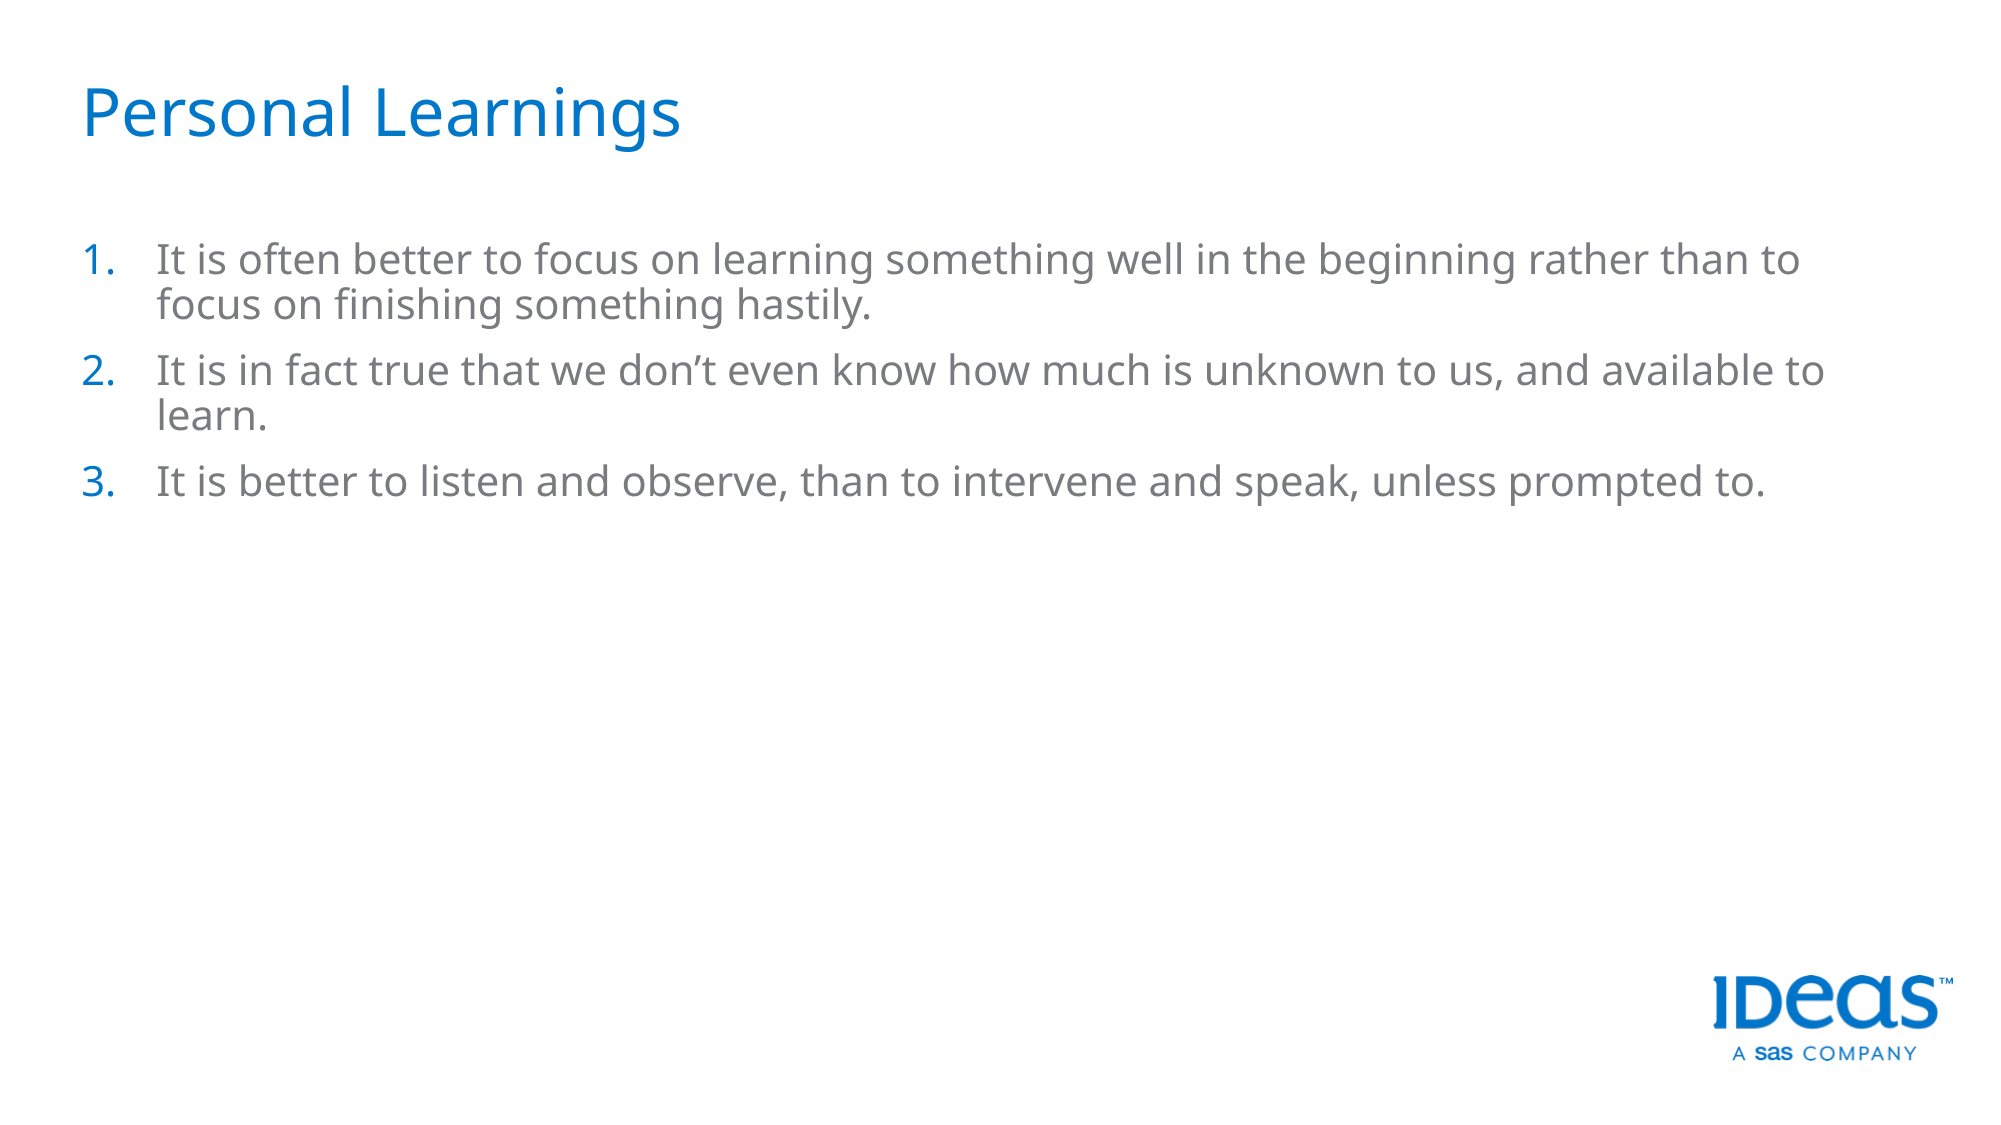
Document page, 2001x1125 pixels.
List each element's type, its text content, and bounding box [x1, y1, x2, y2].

title Personal Learnings [66, 71, 1929, 181]
list It is often better to focus on learning something well in the beginning rather than to focus on finishing something hastily. It is in fact true that we don’t even know how much is unknown to us, and available to learn. It is better to listen and observe, than to intervene and speak, unless prompted to. [66, 231, 1929, 916]
picture [1713, 975, 1953, 1061]
